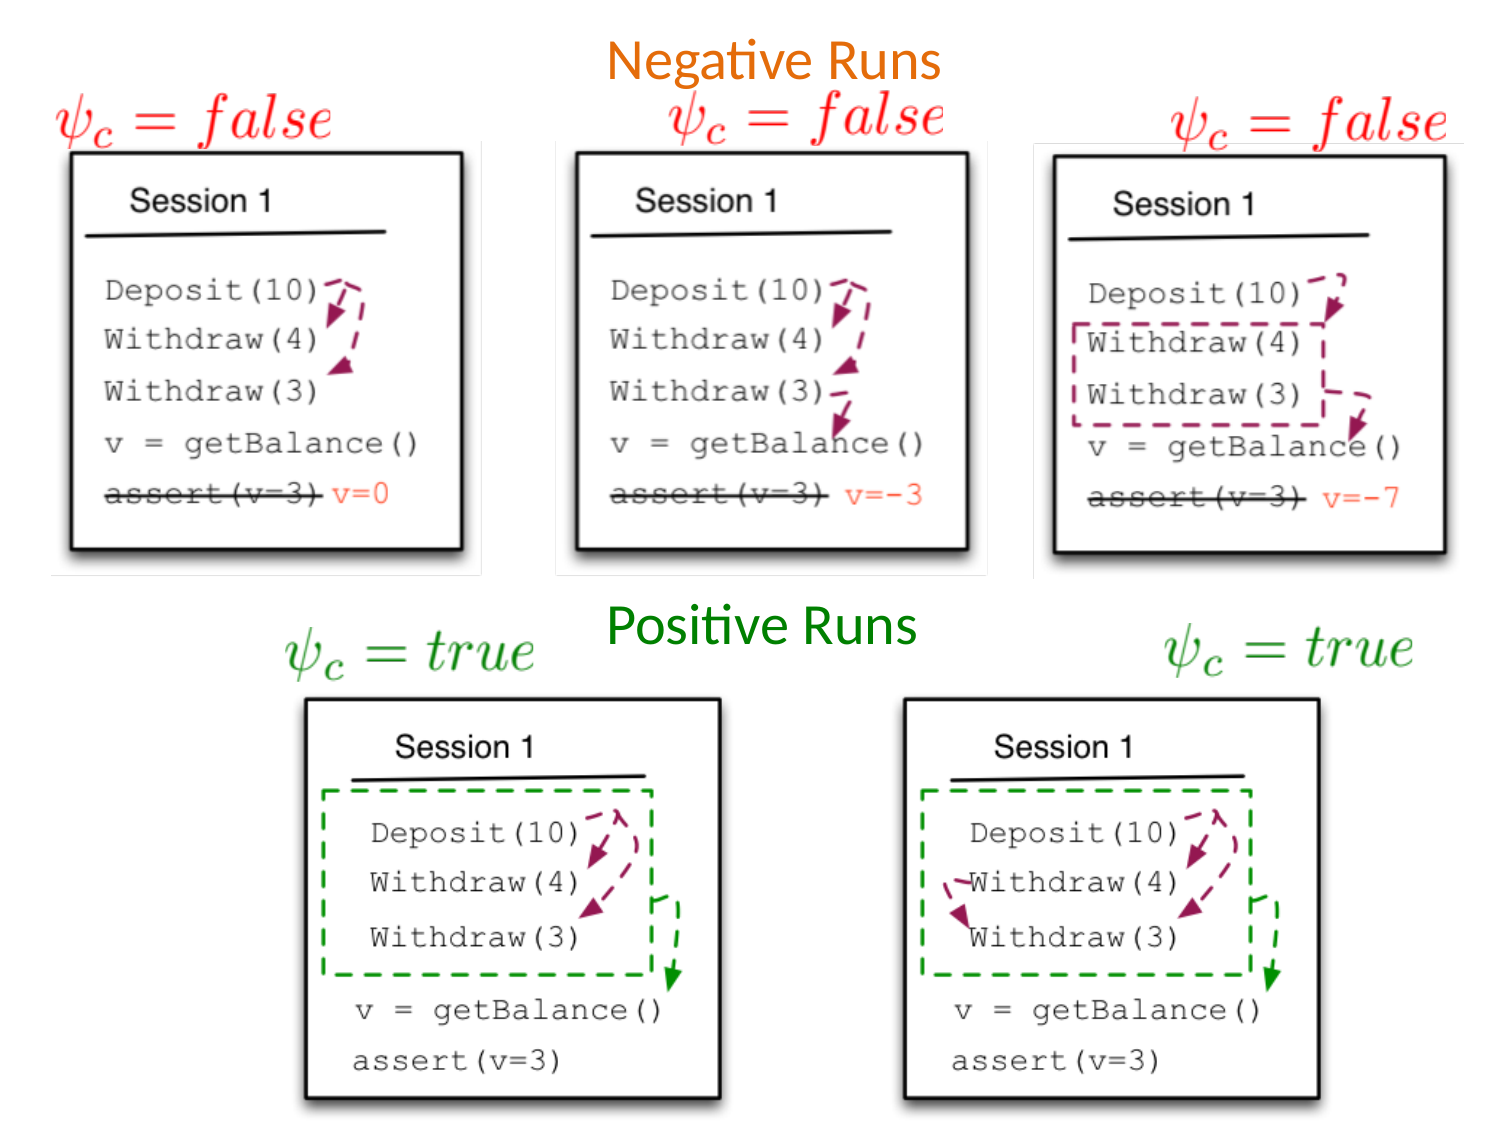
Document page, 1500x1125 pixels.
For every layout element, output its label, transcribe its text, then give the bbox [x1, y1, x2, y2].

picture [1164, 623, 1413, 679]
text_box Negative Runs [591, 13, 958, 99]
picture [884, 686, 1338, 1125]
picture [51, 89, 1465, 580]
text_box Positive Runs [591, 587, 933, 664]
picture [285, 627, 534, 682]
picture [285, 686, 738, 1125]
